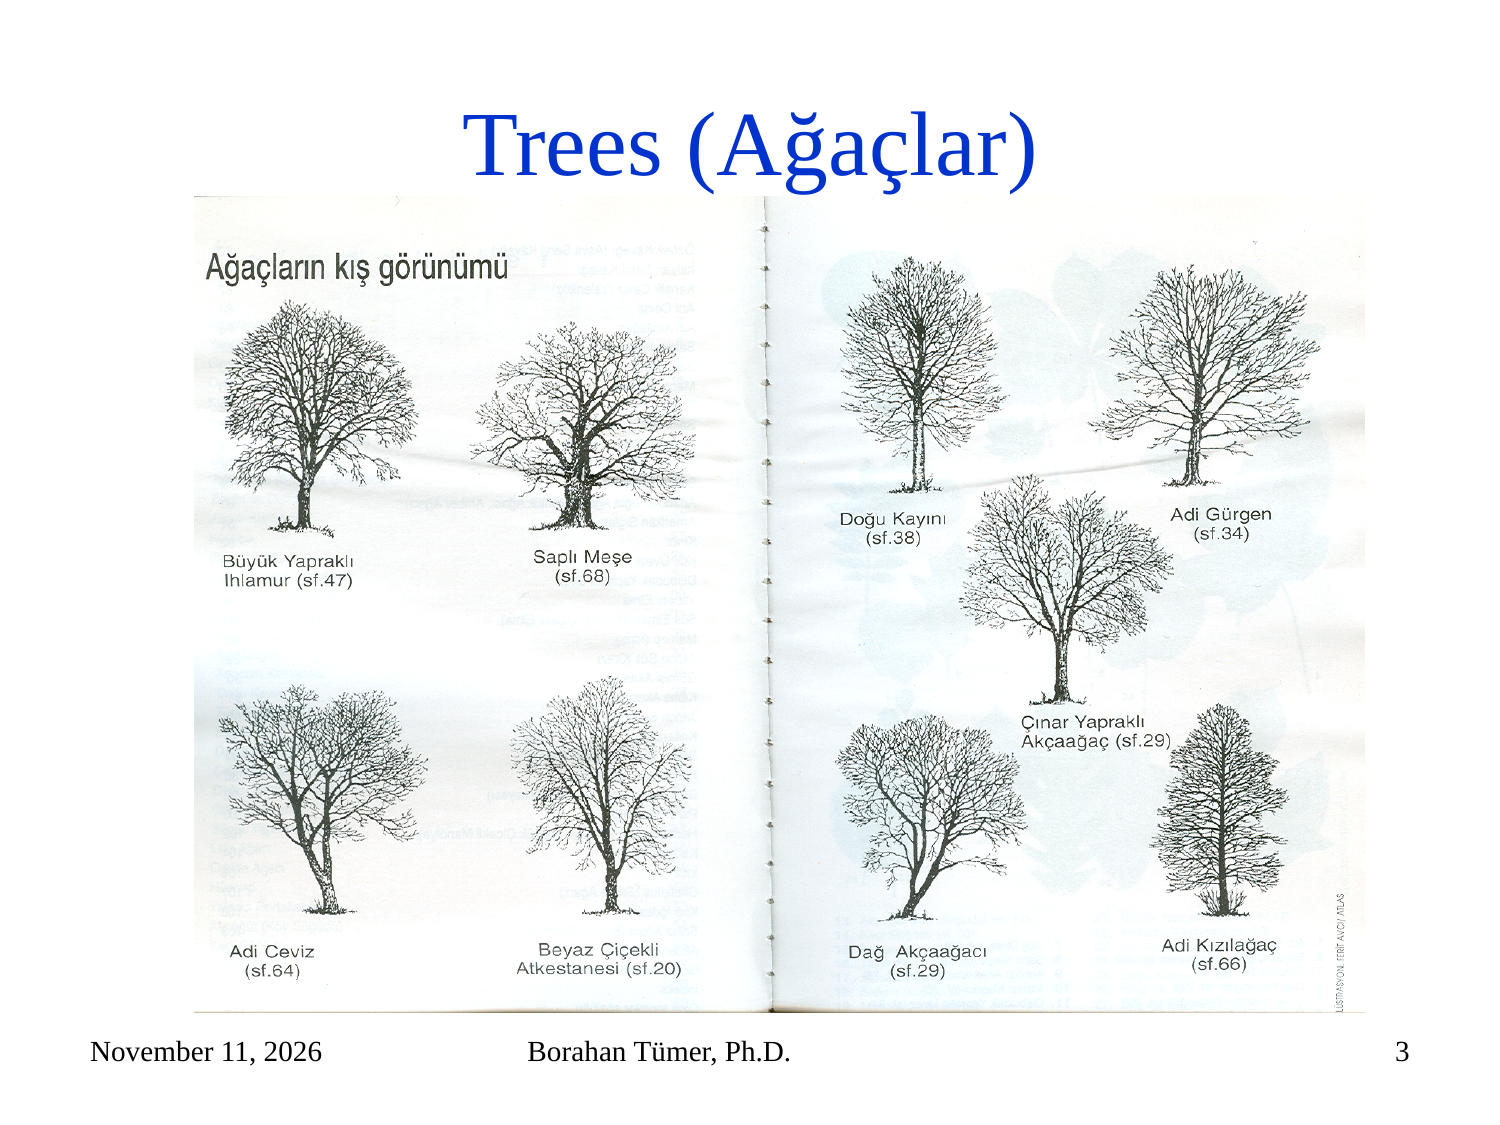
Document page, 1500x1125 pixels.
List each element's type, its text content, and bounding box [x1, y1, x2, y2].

footer Borahan Tümer, Ph.D. [512, 1024, 988, 1103]
title Trees (Ağaçlar) [75, 45, 1425, 233]
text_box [194, 196, 1365, 1013]
slide_number 3 [1074, 1024, 1425, 1103]
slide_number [75, 1024, 425, 1103]
